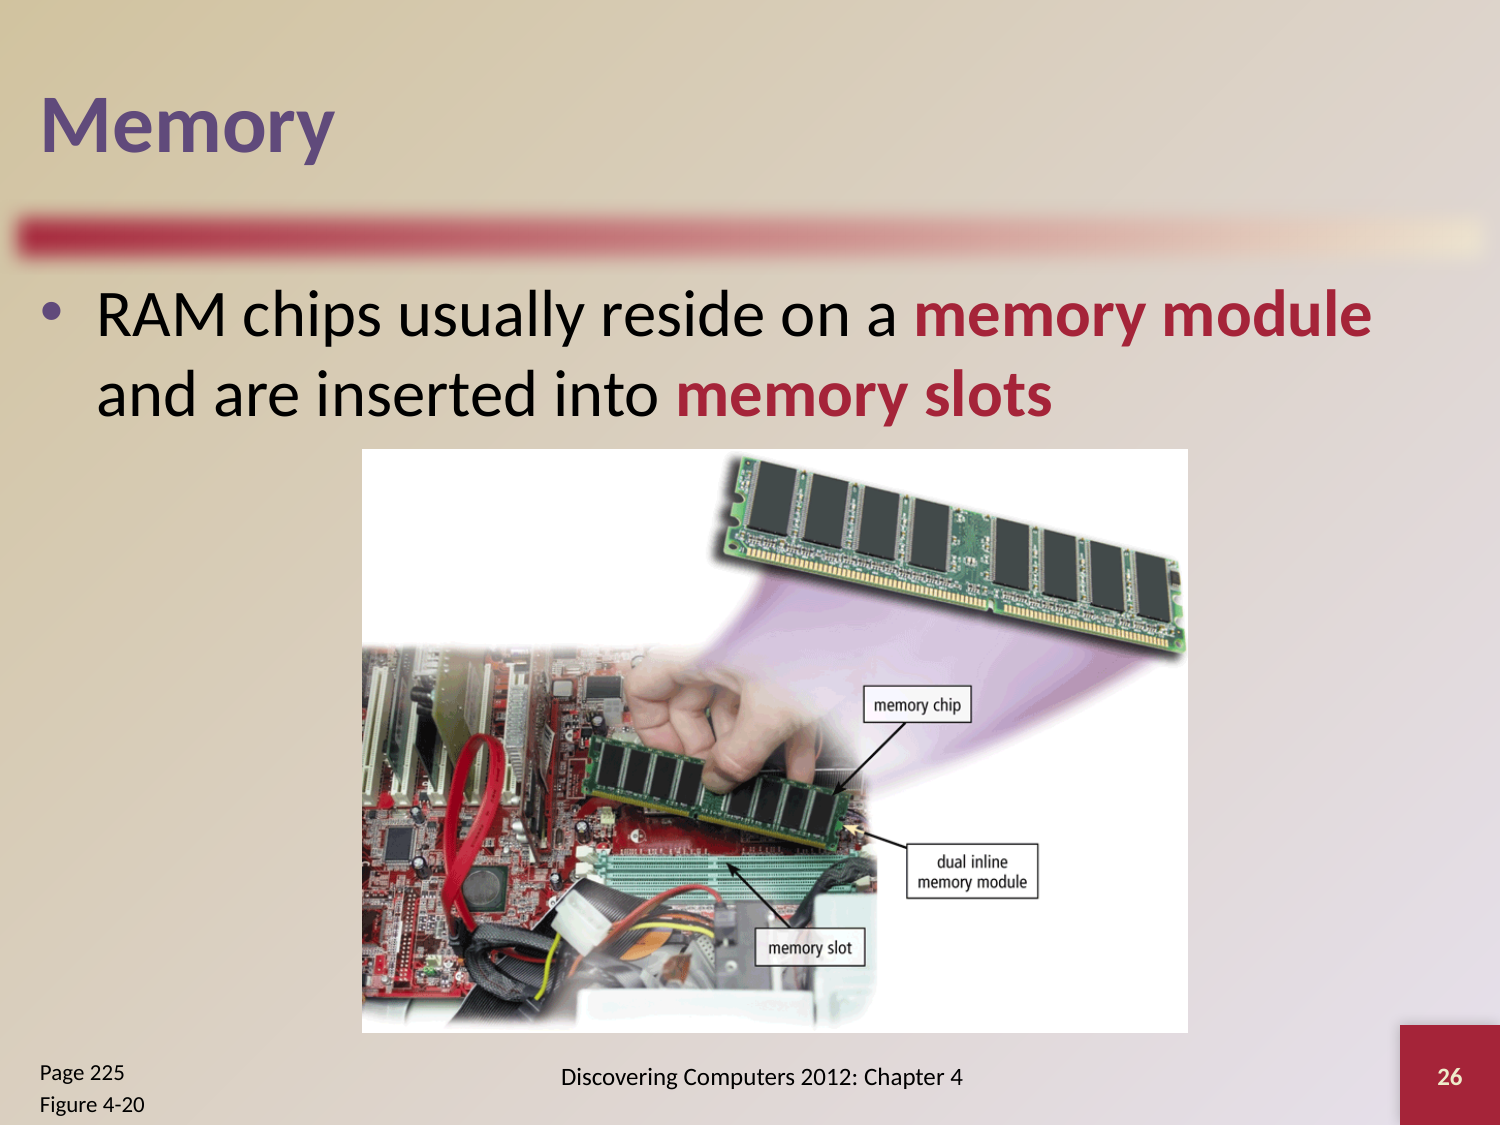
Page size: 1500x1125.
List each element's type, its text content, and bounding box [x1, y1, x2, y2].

list RAM chips usually reside on a memory module and are inserted into memory slots [24, 262, 1475, 1025]
picture [362, 449, 1188, 1033]
slide_number 26 [1400, 1025, 1500, 1125]
footer Discovering Computers 2012: Chapter 4 [450, 1041, 1075, 1113]
list Page 225 Figure 4-20 [24, 1050, 300, 1125]
title Memory [24, 24, 1475, 213]
